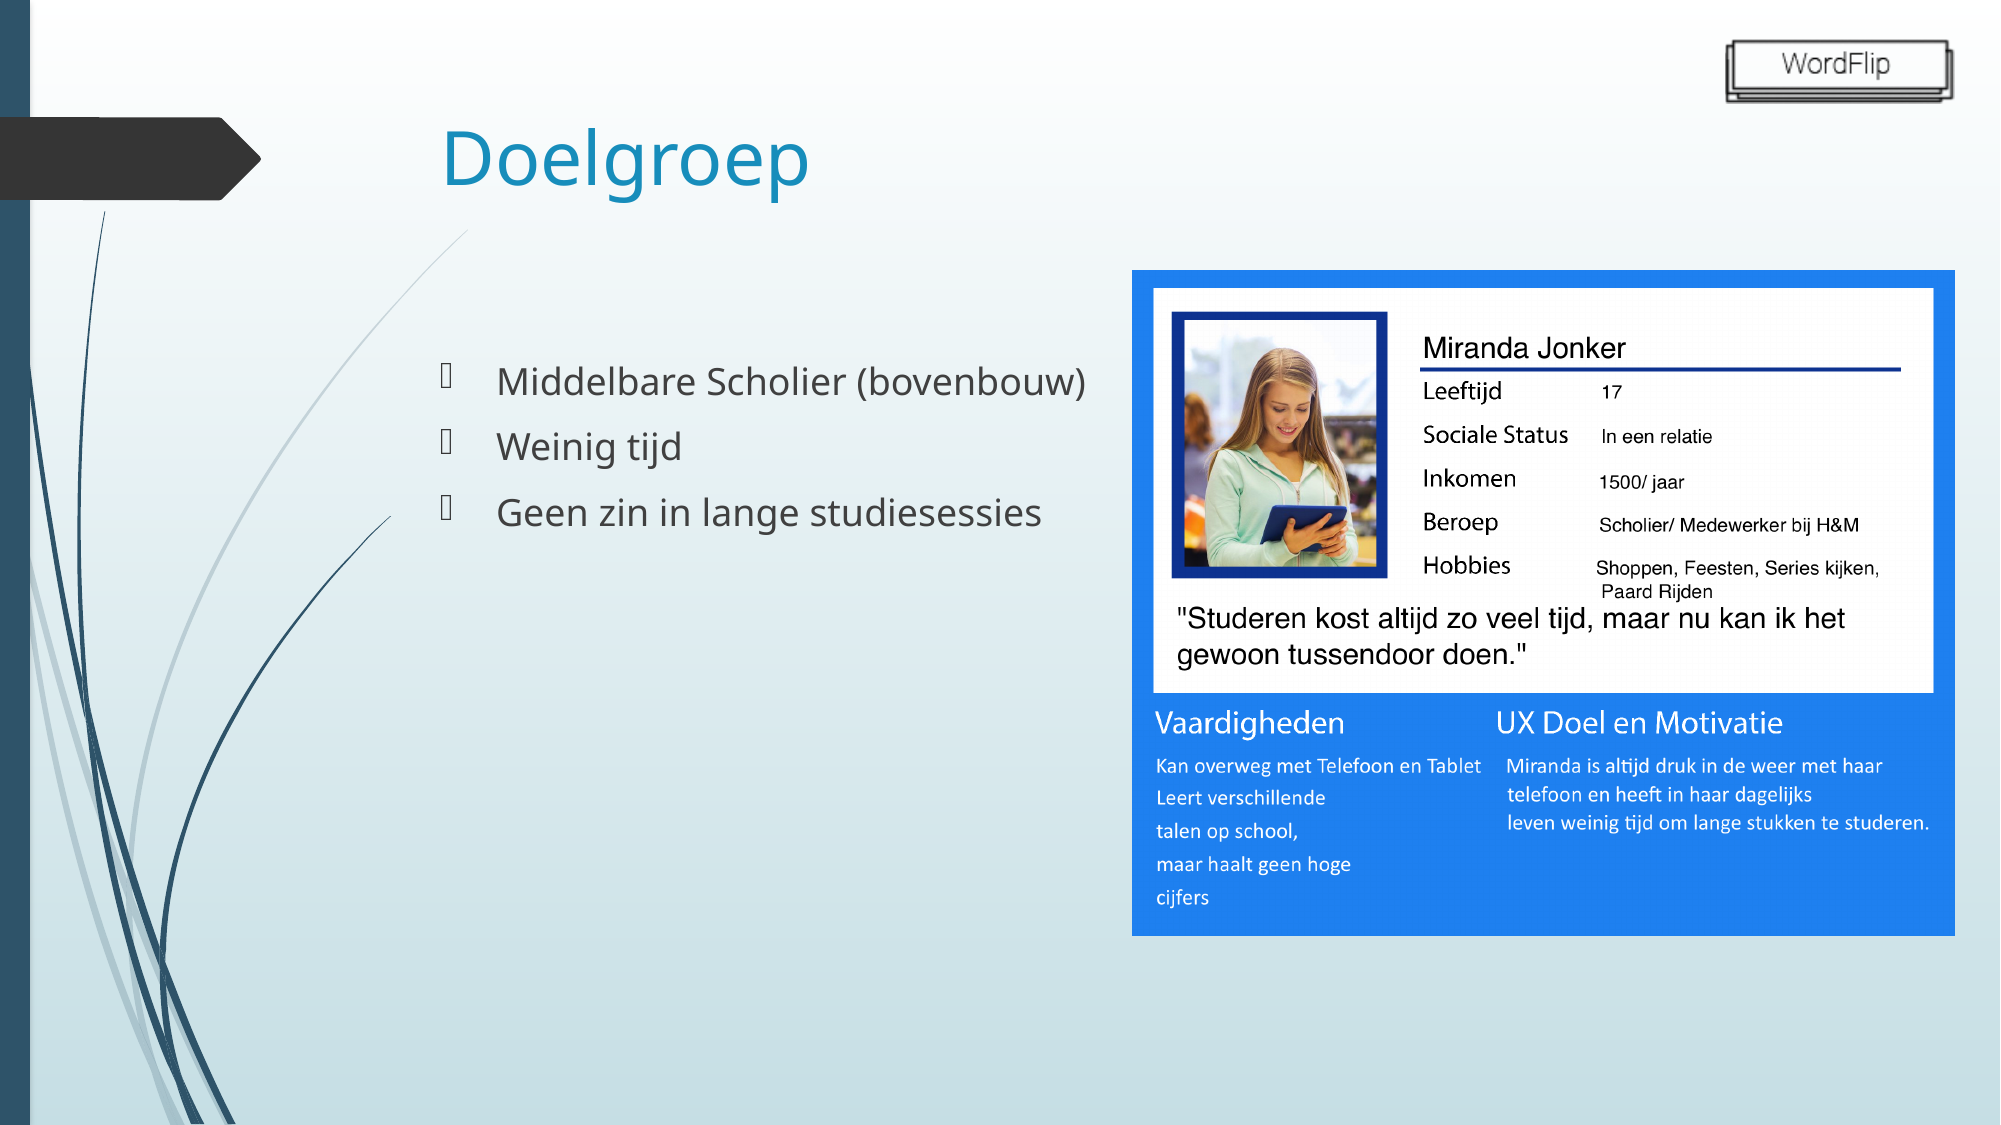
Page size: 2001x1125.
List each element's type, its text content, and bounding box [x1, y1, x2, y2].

title Doelgroep [425, 102, 1888, 313]
picture [1132, 270, 1955, 936]
picture [1725, 39, 1955, 104]
list Middelbare Scholier (bovenbouw) Weinig tijd Geen zin in lange studiesessies [424, 350, 1888, 970]
